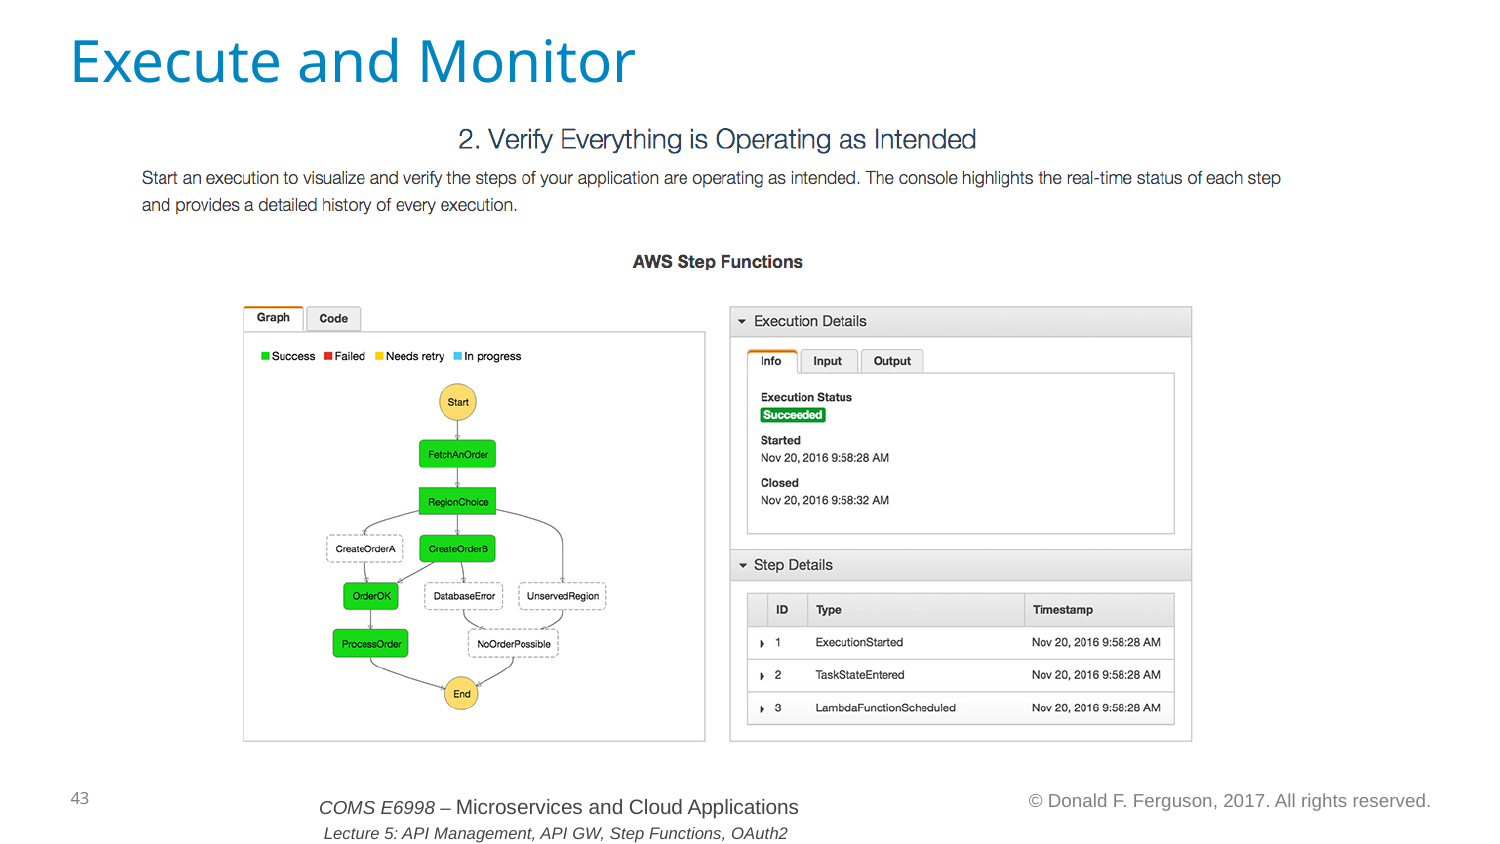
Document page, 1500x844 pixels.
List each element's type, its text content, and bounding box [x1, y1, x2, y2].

title Execute and Monitor [69, 31, 1422, 96]
picture [123, 108, 1322, 787]
